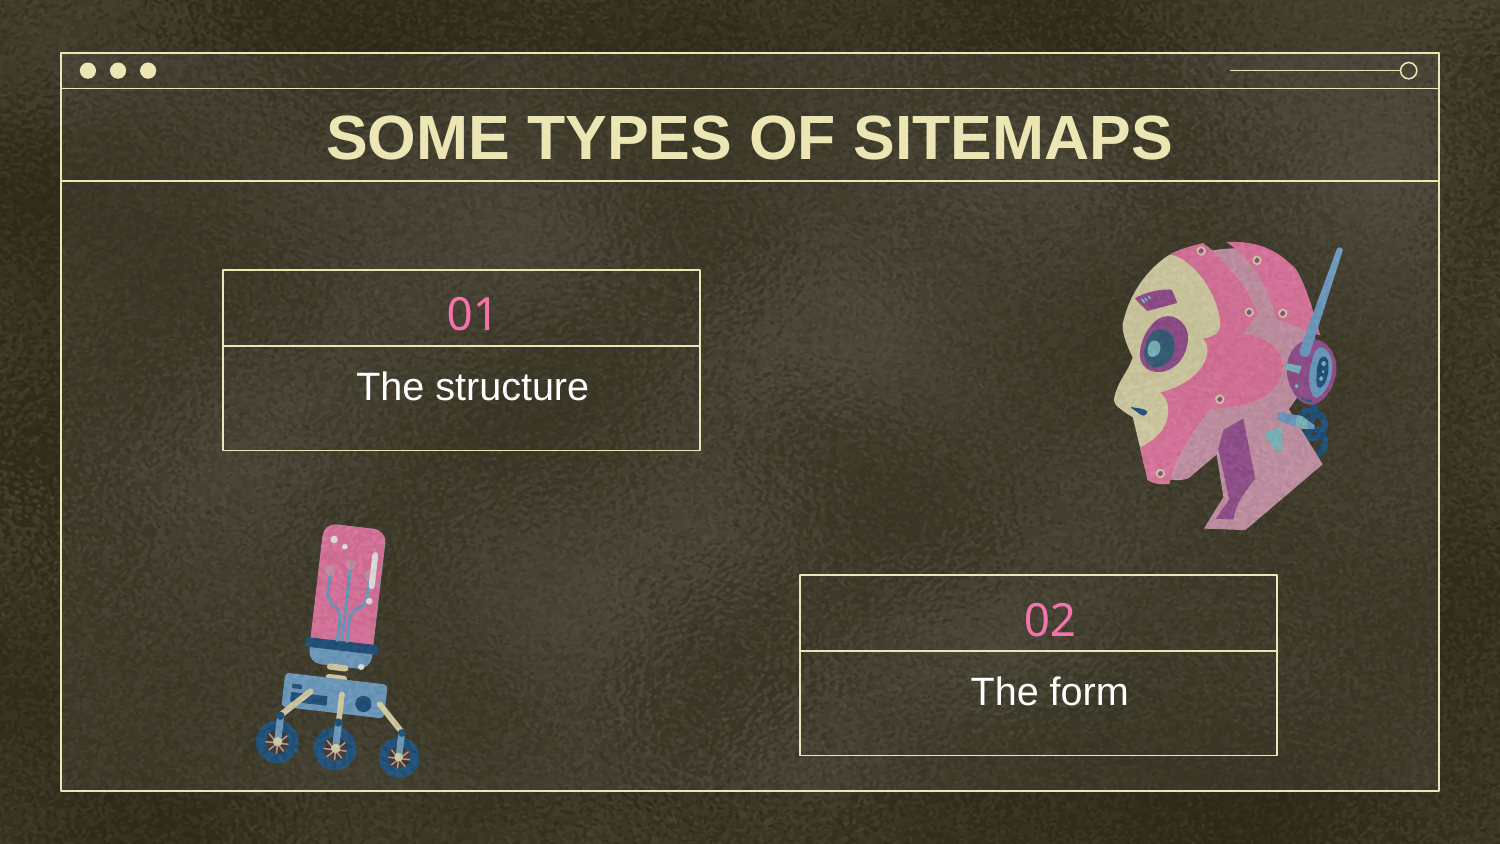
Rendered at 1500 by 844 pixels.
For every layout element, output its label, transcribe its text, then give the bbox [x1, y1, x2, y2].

subtitle 01 [222, 269, 701, 345]
subtitle The form [799, 650, 1278, 756]
subtitle 02 [799, 574, 1278, 650]
title SOME TYPES OF SITEMAPS [118, 88, 1382, 182]
subtitle The structure [222, 345, 701, 451]
